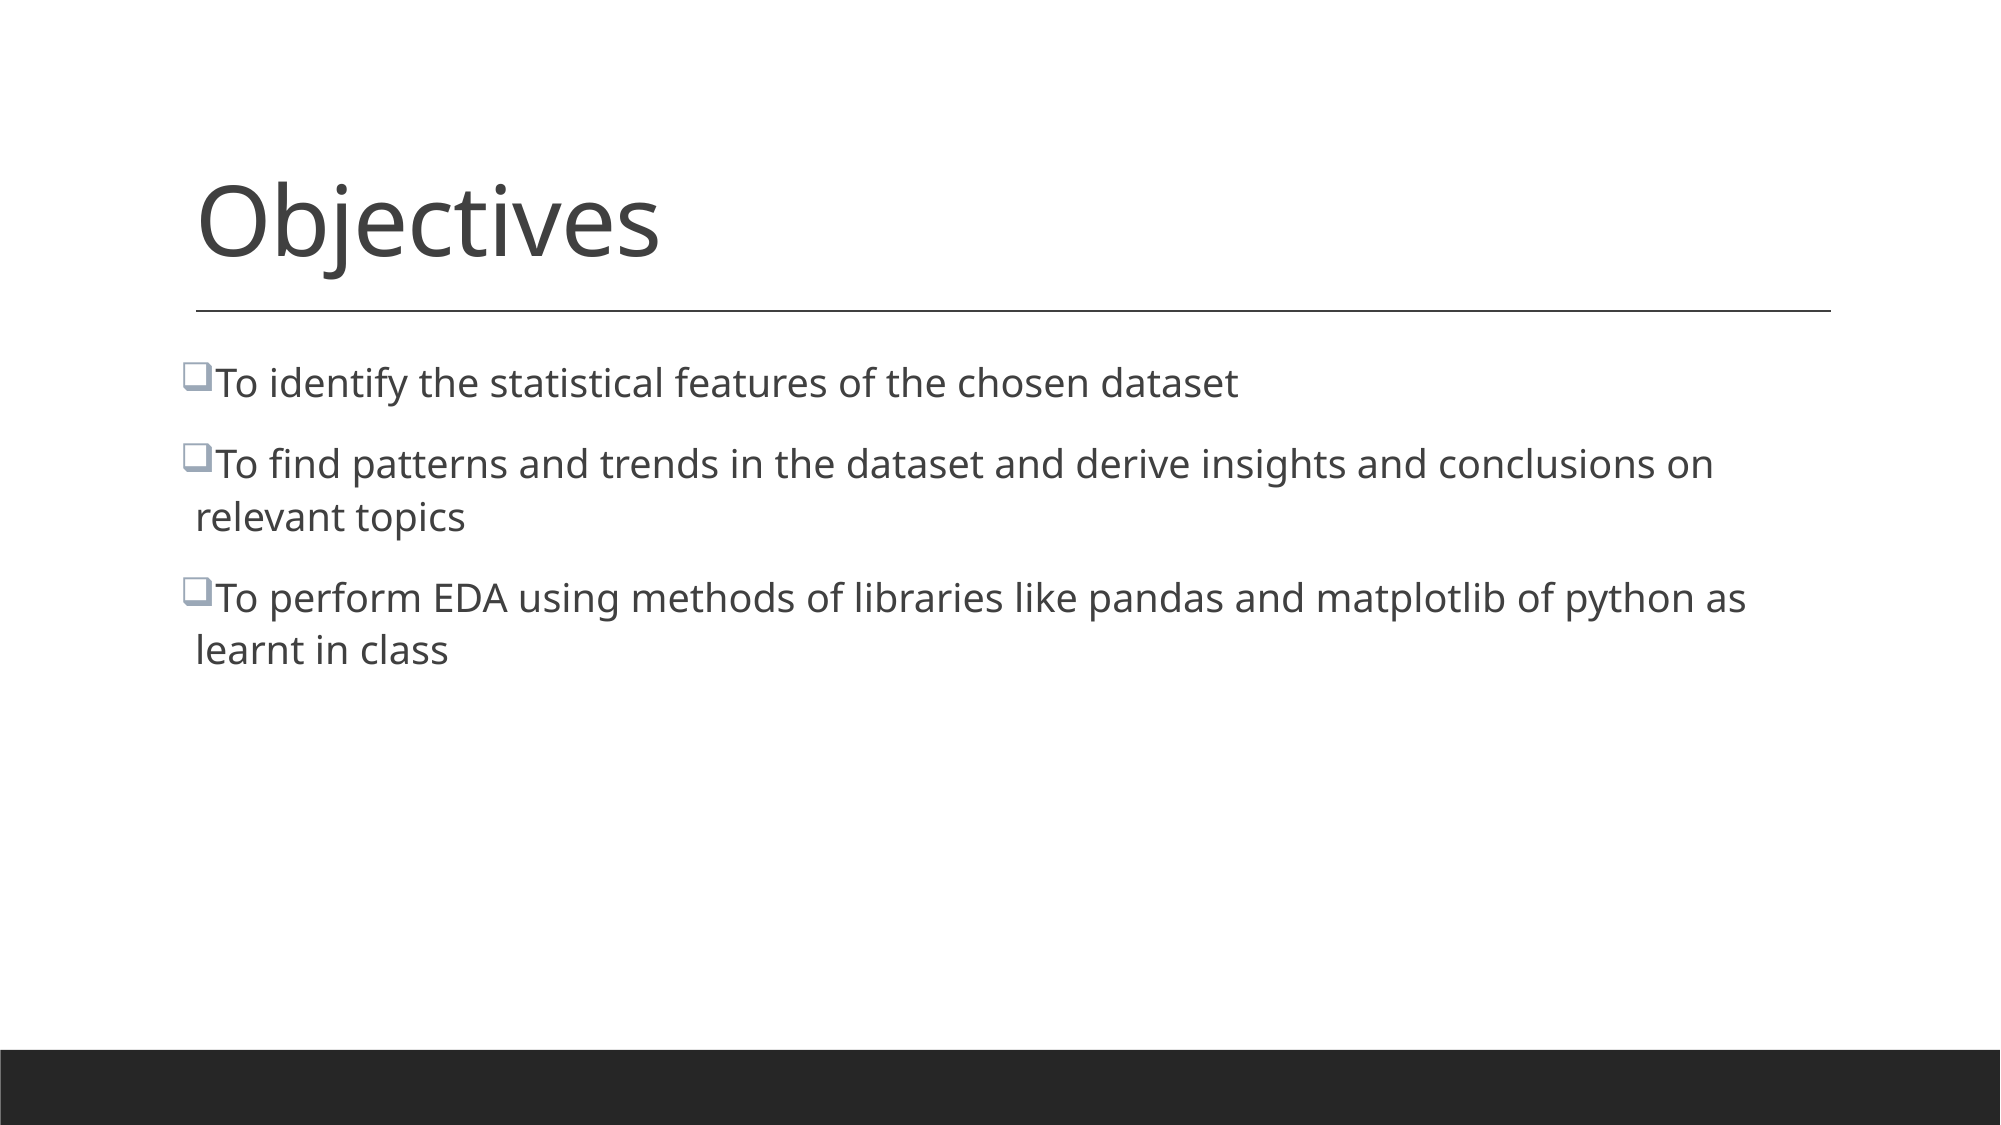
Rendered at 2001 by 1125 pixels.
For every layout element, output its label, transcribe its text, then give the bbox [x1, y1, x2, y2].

title Objectives [180, 47, 1830, 285]
list To identify the statistical features of the chosen dataset To find patterns and trends in the dataset and derive insights and conclusions on relevant topics To perform EDA using methods of libraries like pandas and matplotlib of python as learnt in class [180, 345, 1830, 963]
